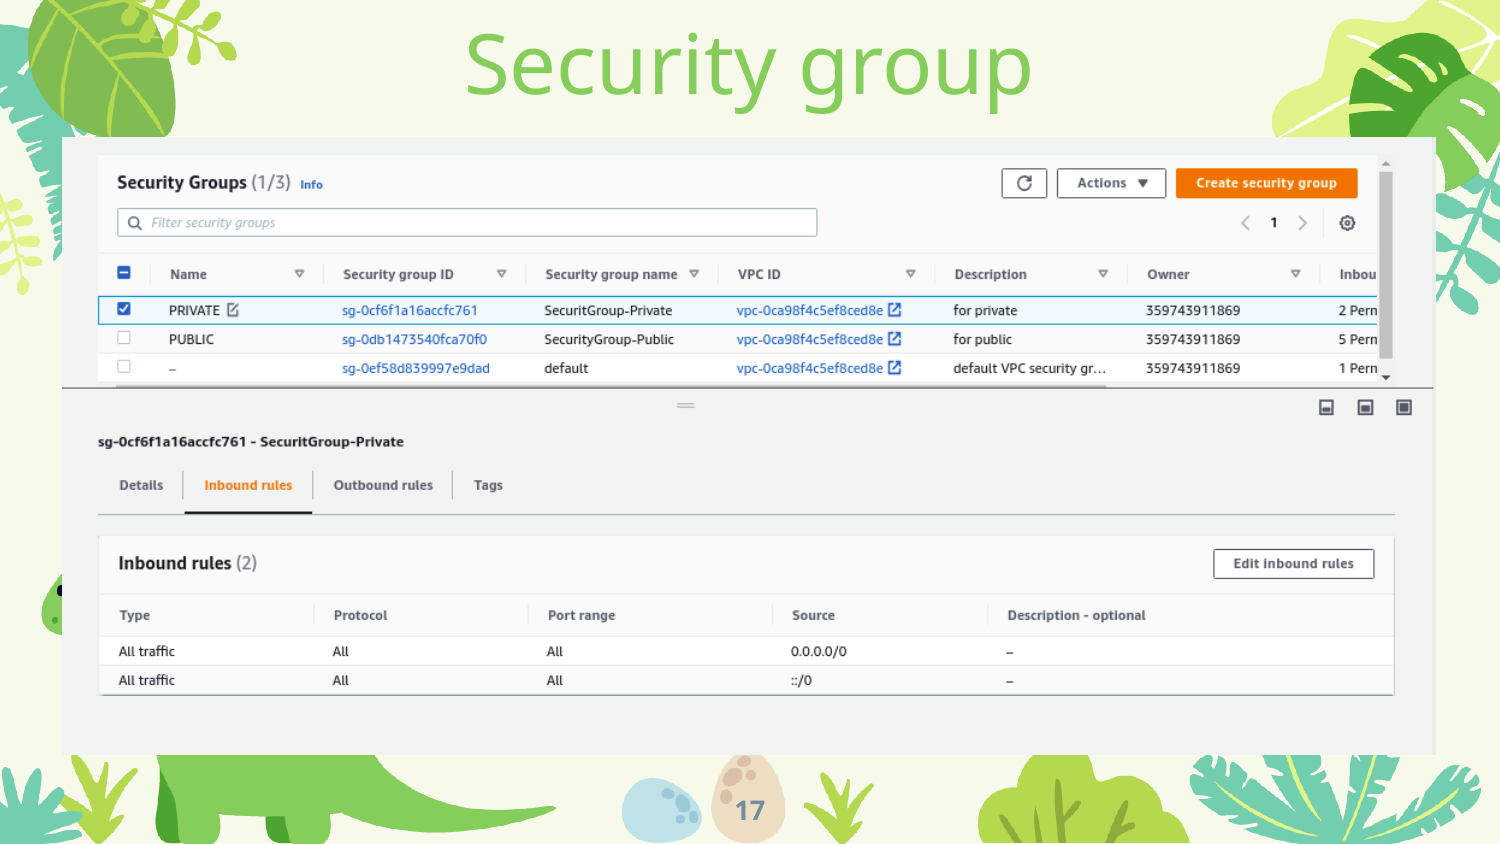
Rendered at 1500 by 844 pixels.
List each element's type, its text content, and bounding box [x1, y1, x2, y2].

title Security group [0, 0, 1500, 113]
slide_number ‹#› [705, 779, 795, 844]
picture [0, 113, 1500, 844]
